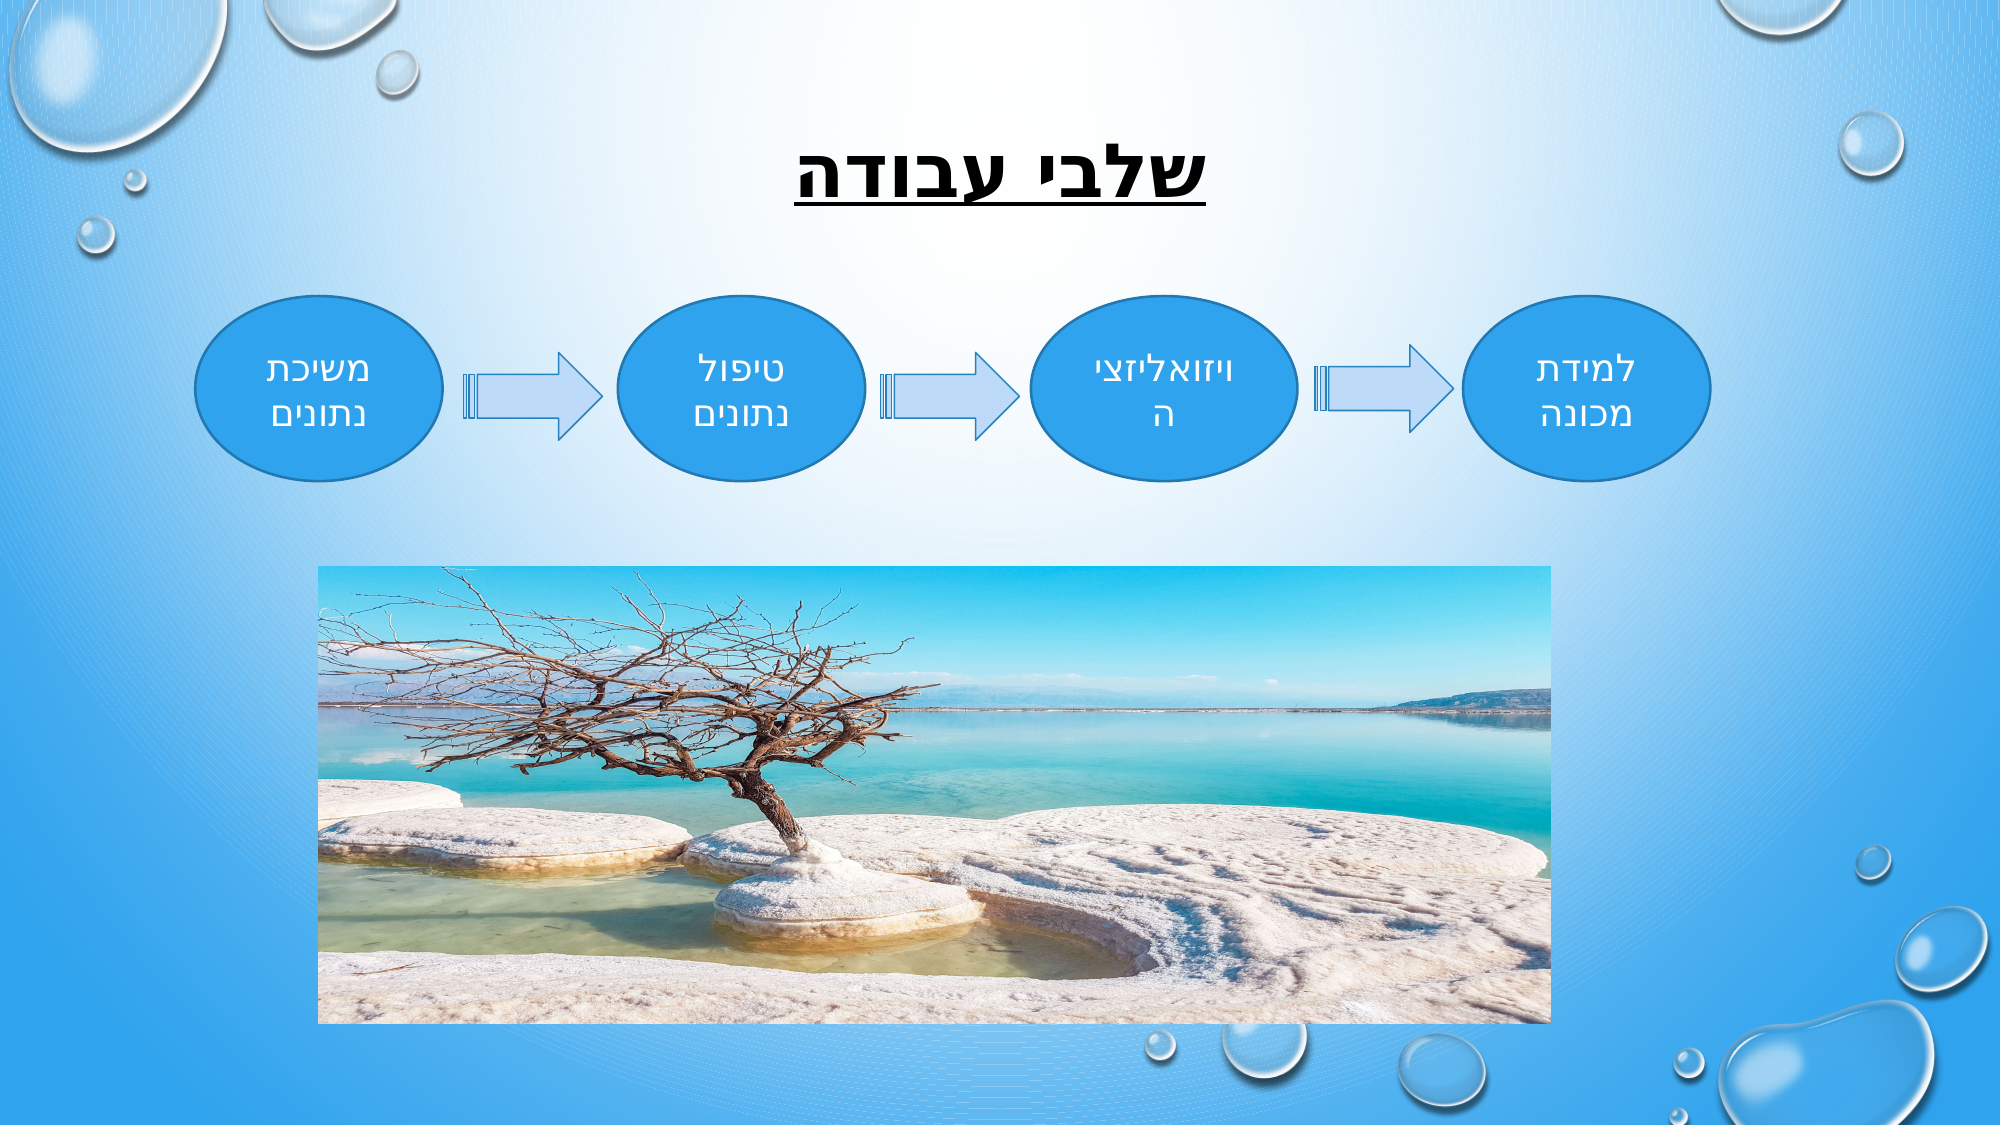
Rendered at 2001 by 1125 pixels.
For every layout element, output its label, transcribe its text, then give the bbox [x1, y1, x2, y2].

text_box [1320, 343, 1455, 434]
picture [0, 0, 2000, 1125]
text_box טיפול נתונים [616, 294, 867, 483]
text_box ויזואליזציה [1029, 294, 1299, 483]
text_box [885, 374, 892, 419]
text_box [1314, 366, 1318, 411]
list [318, 565, 1551, 1024]
text_box [880, 374, 884, 419]
text_box [893, 351, 1020, 441]
text_box [463, 374, 467, 419]
text_box משיכת נתונים [193, 294, 444, 483]
text_box [476, 351, 604, 441]
title שלבי עבודה [149, 101, 1851, 245]
text_box למידת מכונה [1461, 294, 1712, 483]
text_box [468, 374, 475, 419]
